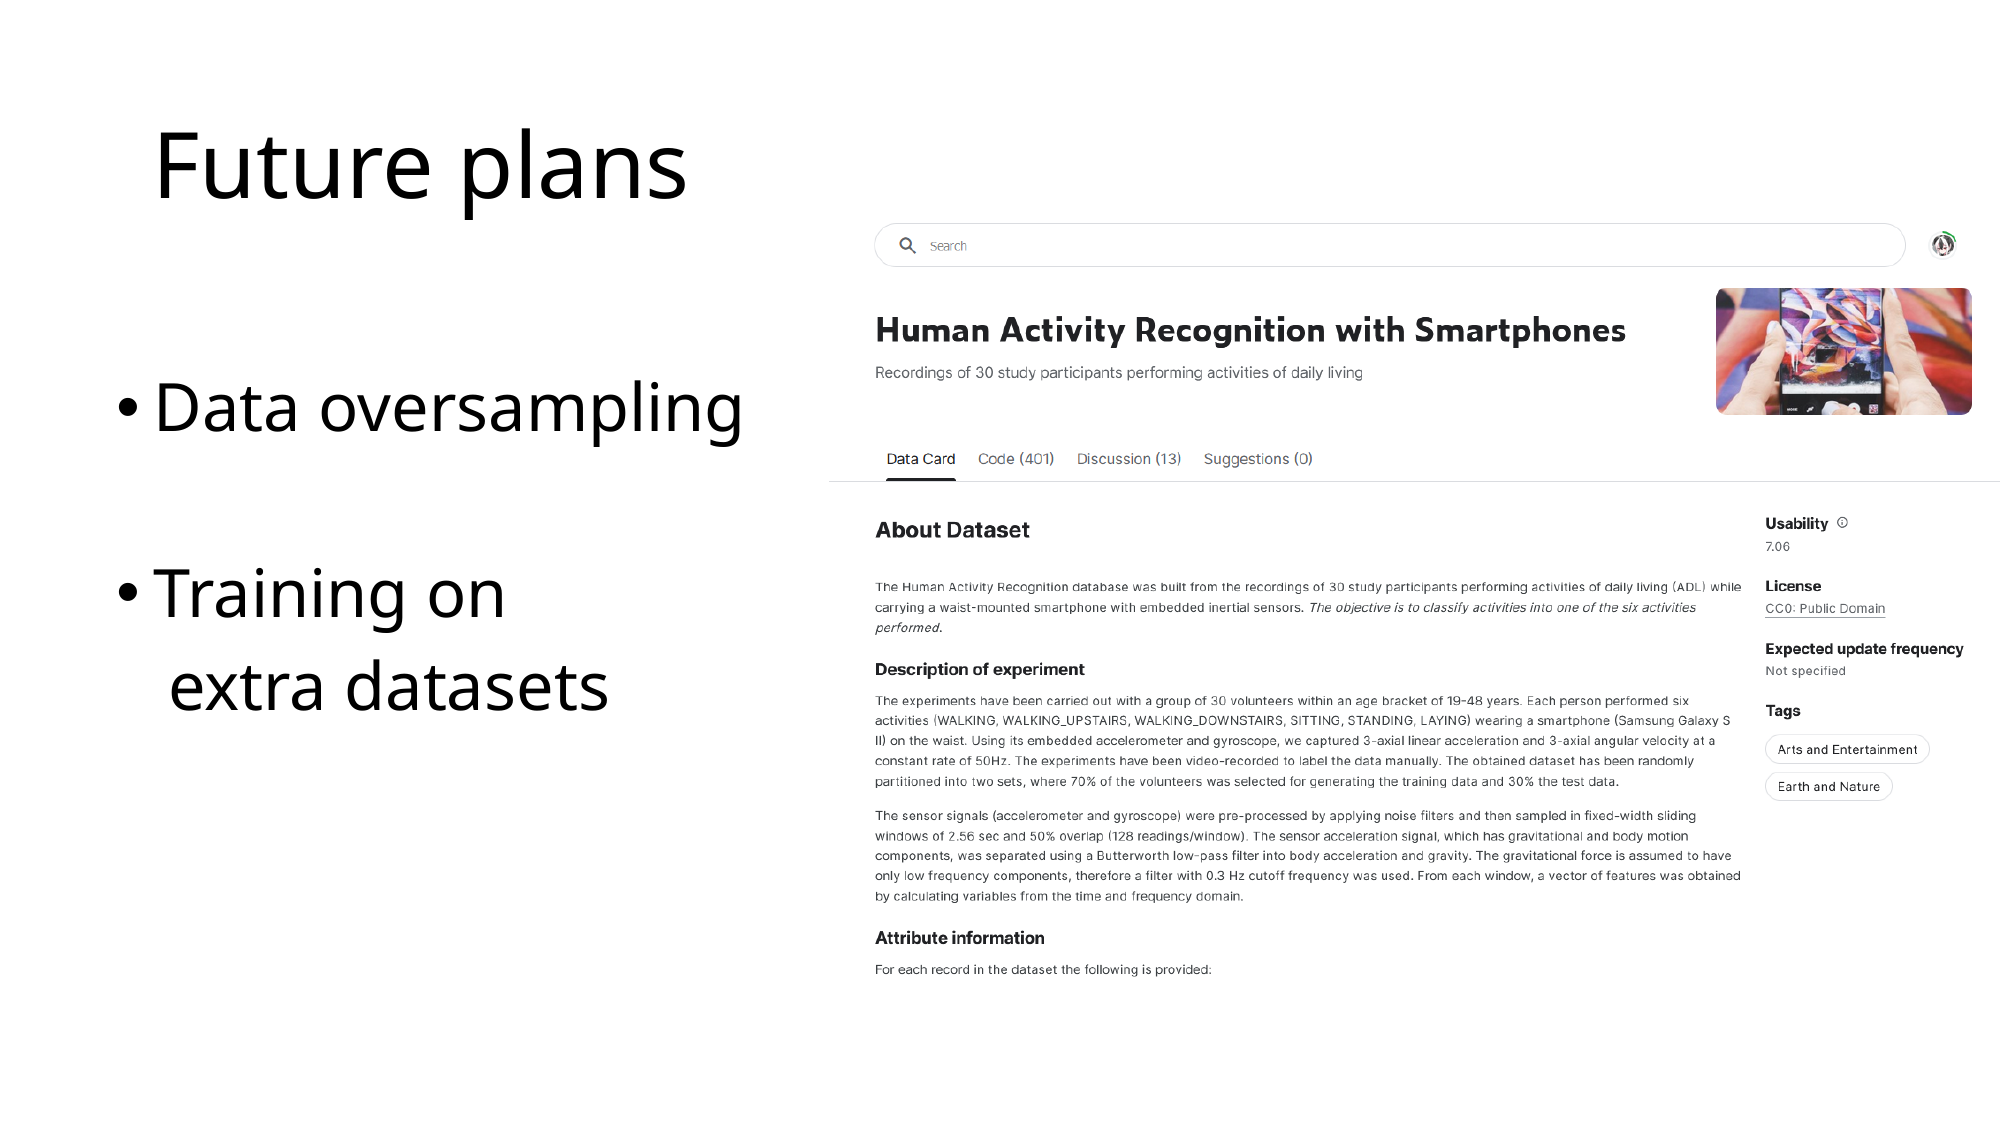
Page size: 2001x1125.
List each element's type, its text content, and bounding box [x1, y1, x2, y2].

picture [829, 220, 2000, 1000]
list Data oversampling Training on extra datasets [101, 366, 1827, 1125]
title Future plans [137, 59, 1863, 278]
